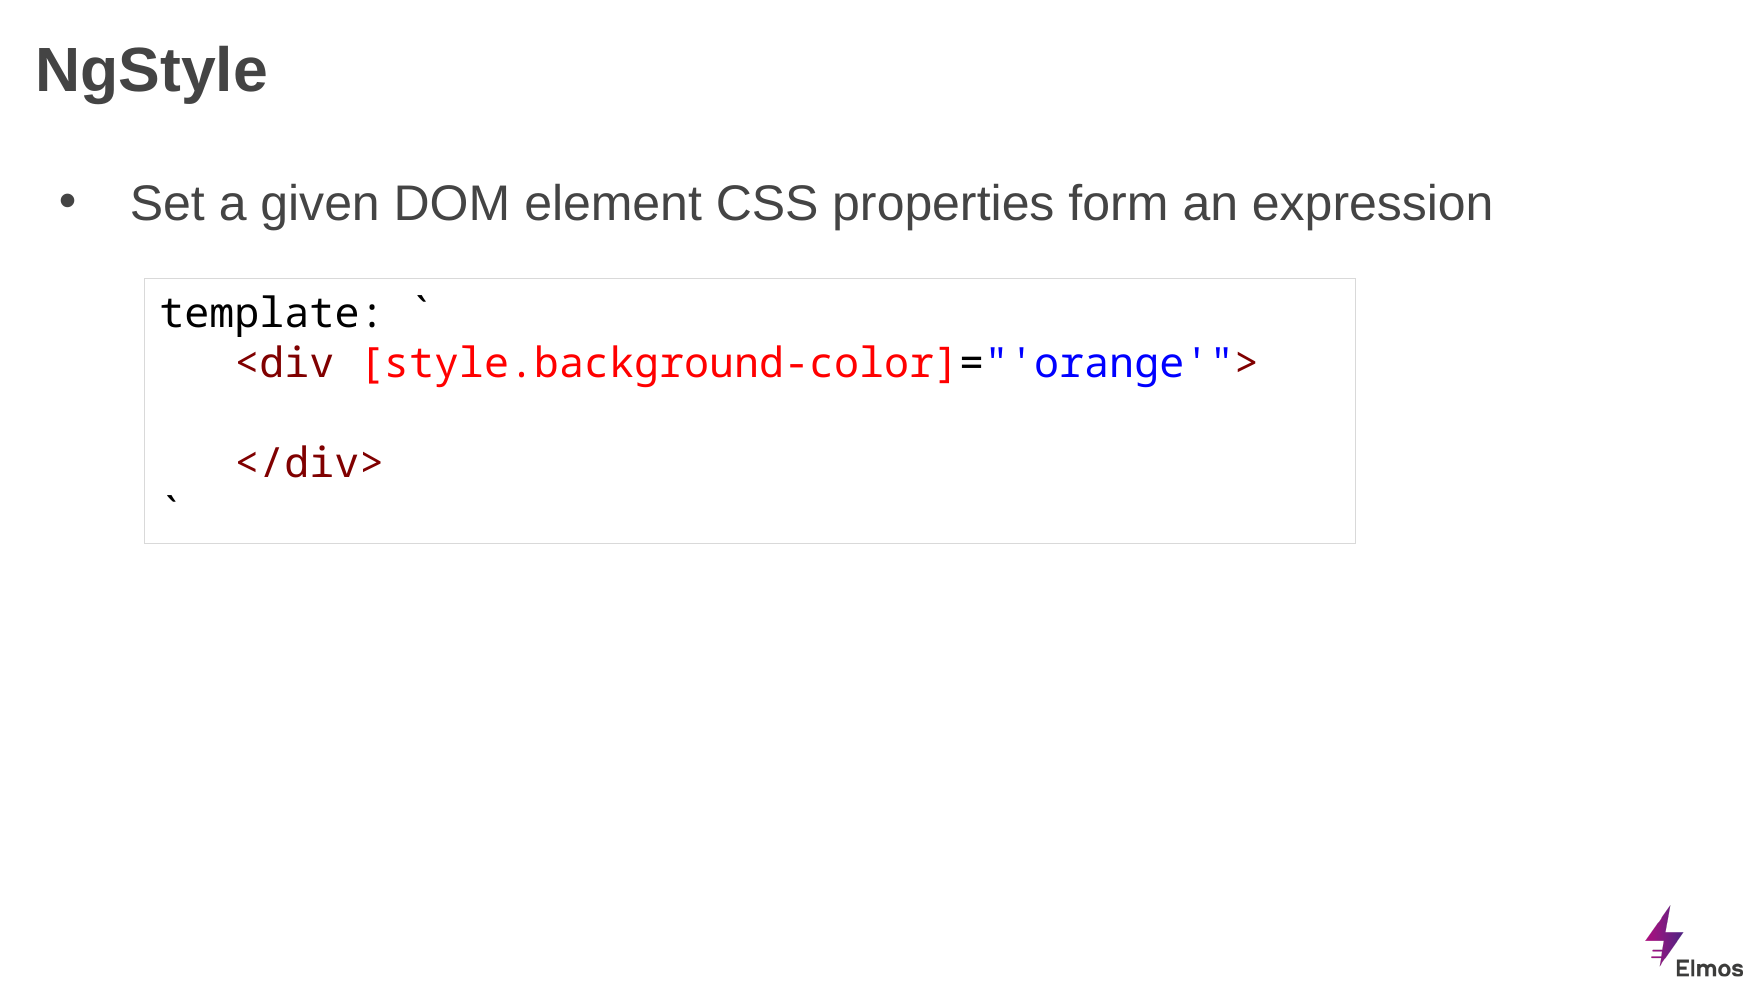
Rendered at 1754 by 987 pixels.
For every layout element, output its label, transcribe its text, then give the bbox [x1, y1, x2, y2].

picture [1645, 905, 1743, 977]
title NgStyle [35, 29, 1721, 133]
text_box template: ` <div [style.background-color]="'orange'"> </div> ` [144, 278, 1356, 544]
list Set a given DOM element CSS properties form an expression [59, 170, 1721, 958]
